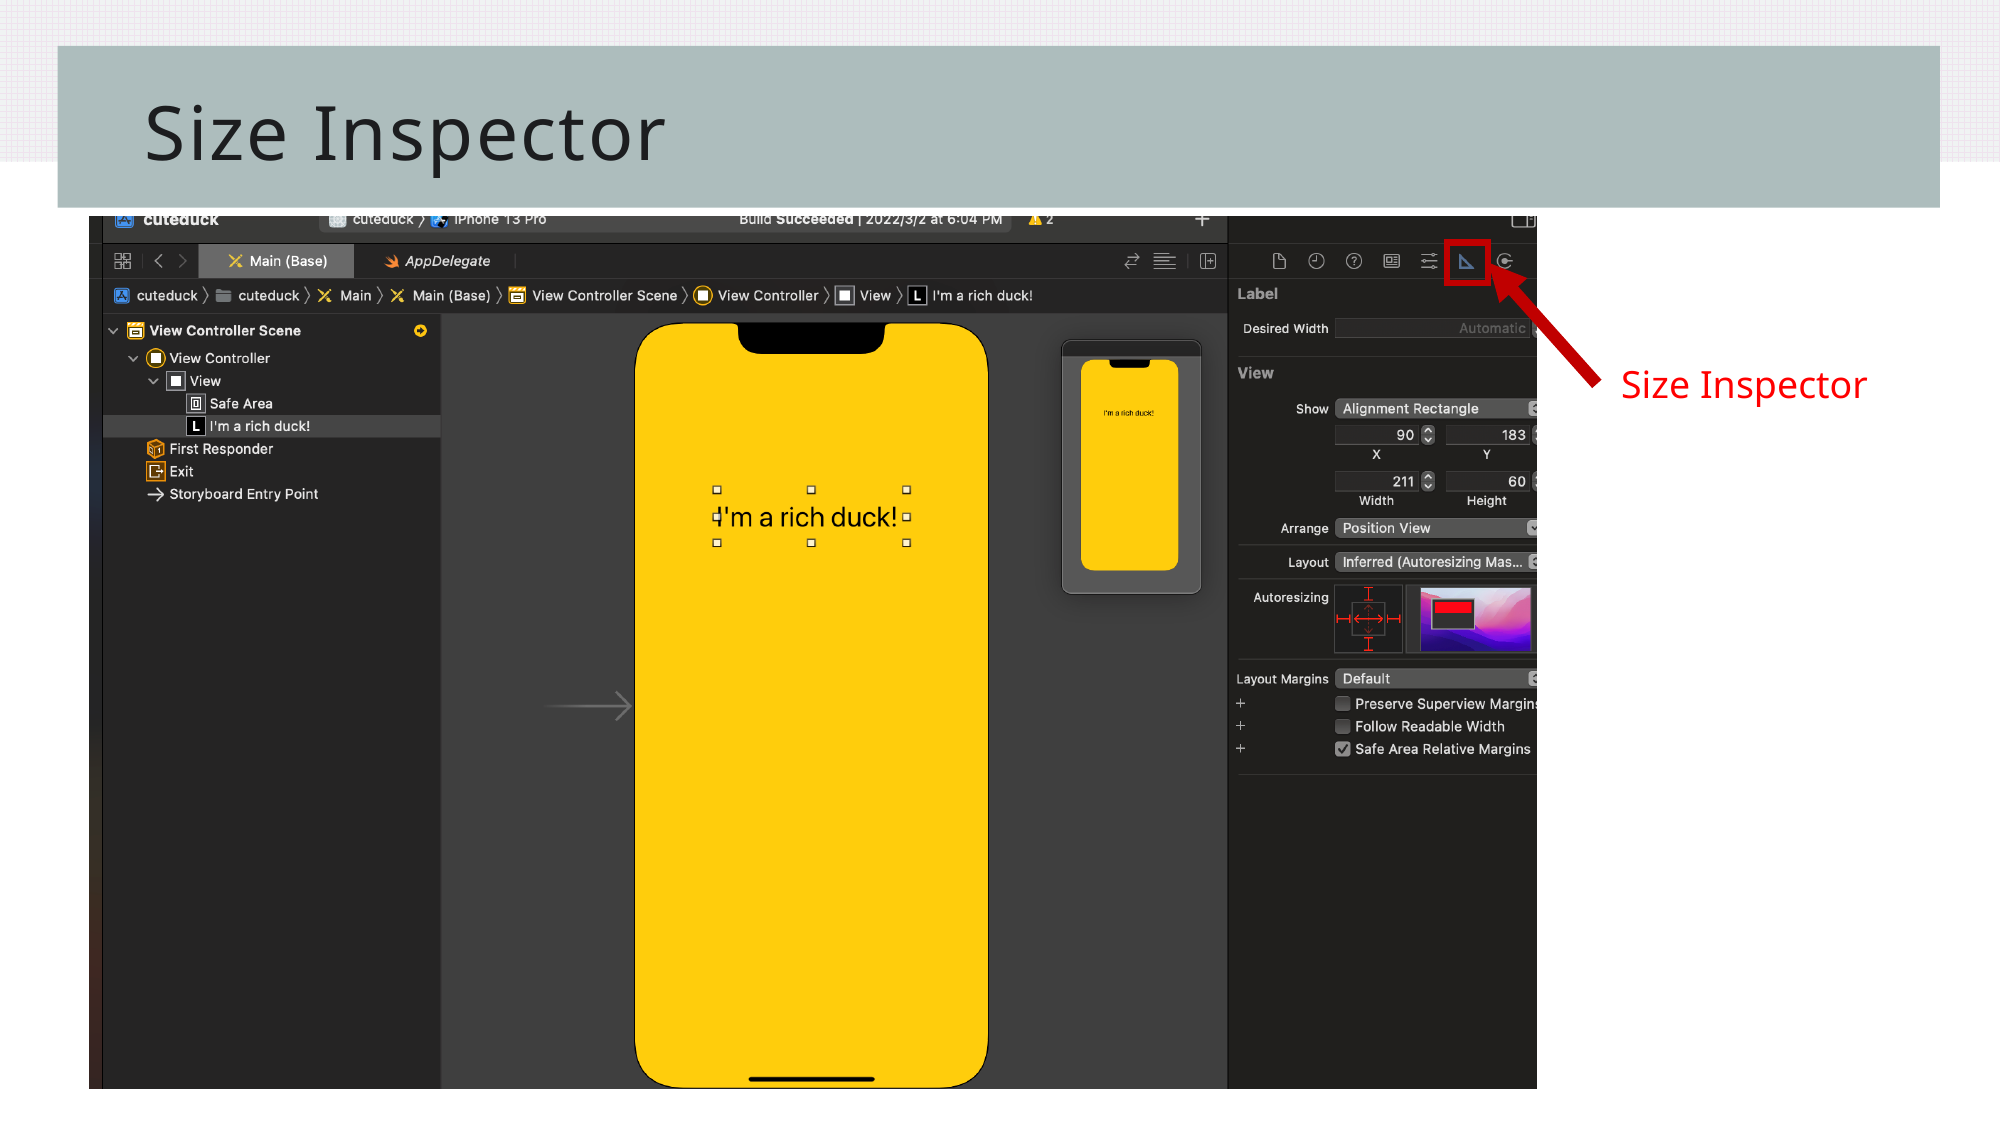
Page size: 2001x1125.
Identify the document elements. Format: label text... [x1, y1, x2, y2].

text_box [1488, 262, 1597, 385]
title Size Inspector [104, 78, 1894, 192]
picture [89, 216, 1537, 1089]
text_box Size Inspector [1596, 354, 1955, 414]
